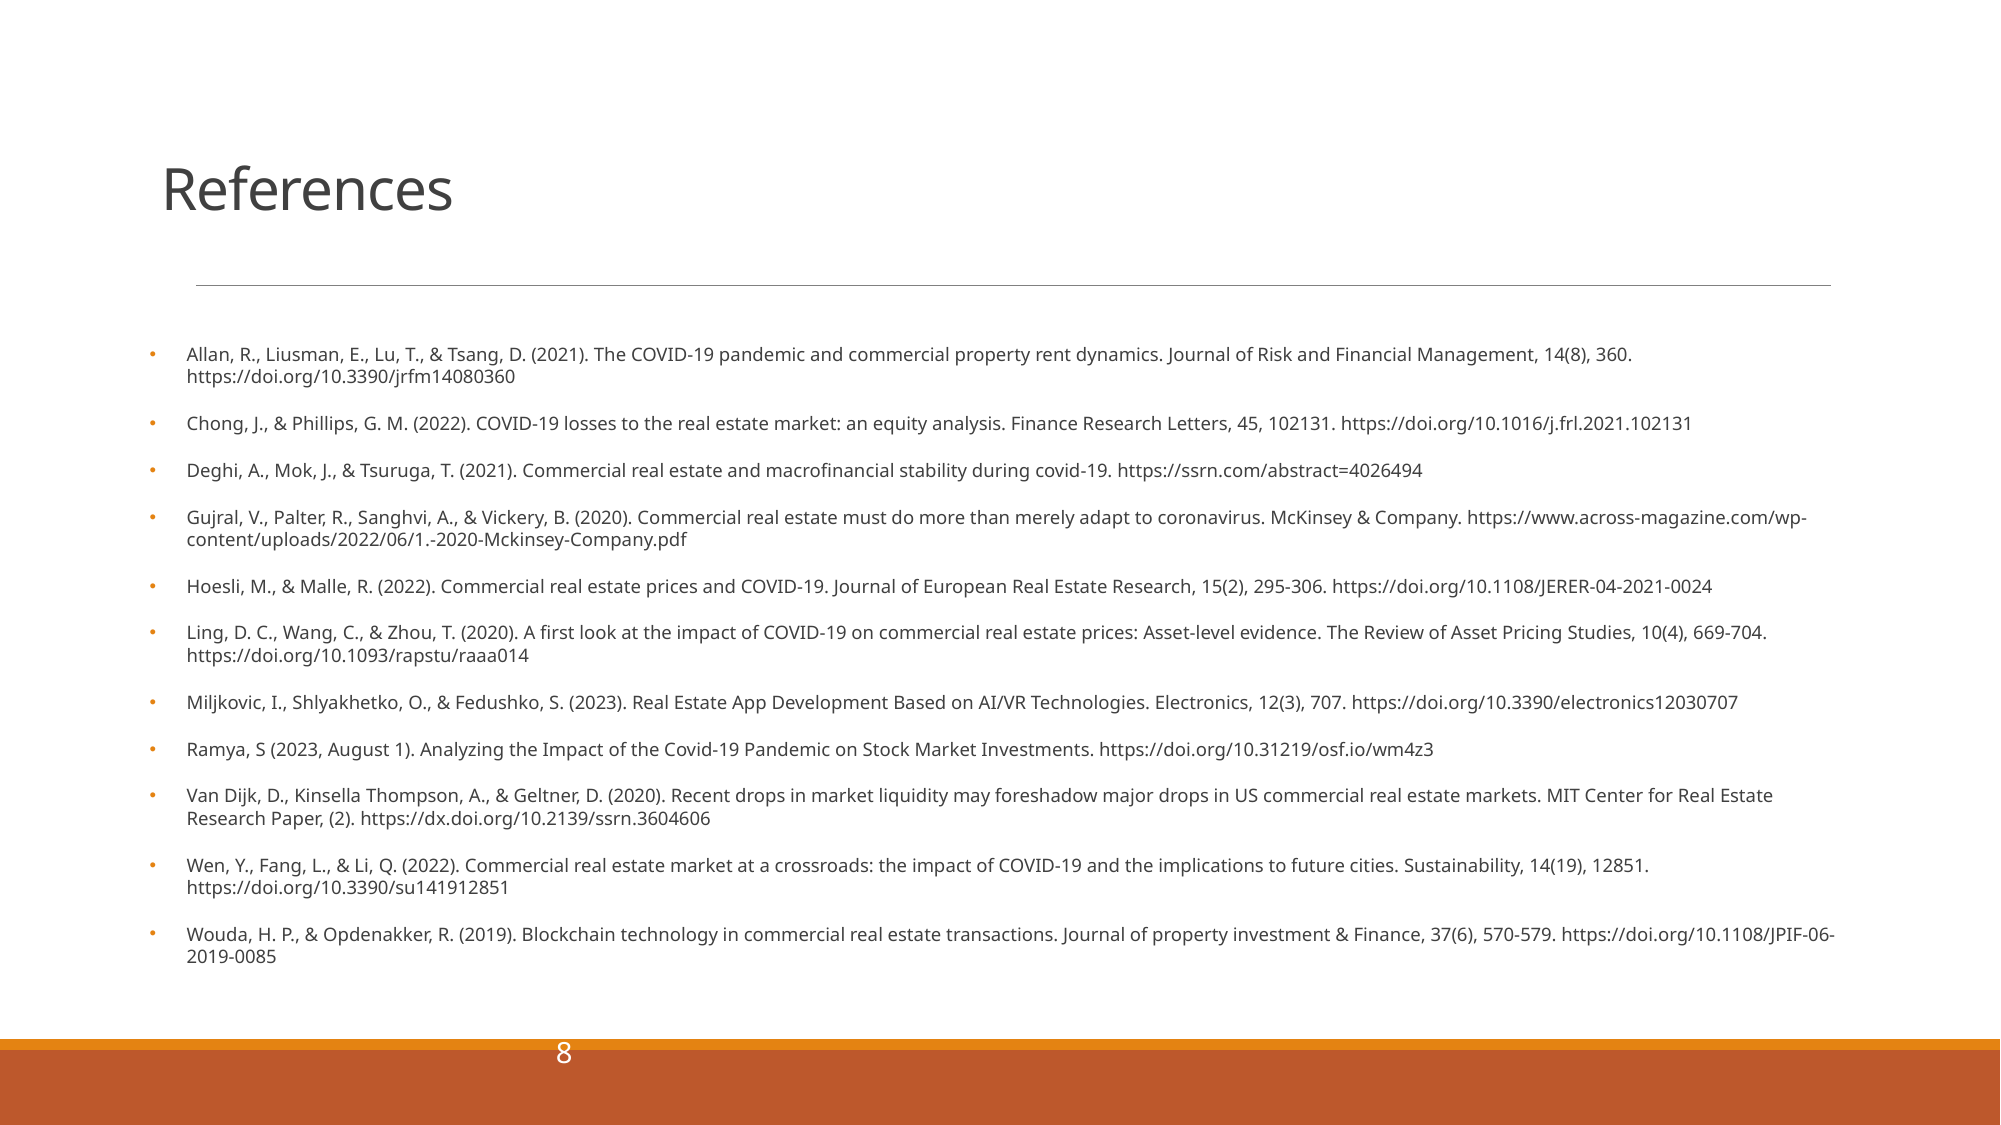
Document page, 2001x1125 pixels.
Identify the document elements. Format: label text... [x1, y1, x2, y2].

list Allan, R., Liusman, E., Lu, T., & Tsang, D. (2021). The COVID-19 pandemic and commercial property rent dynamics. Journal of Risk and Financial Management, 14(8), 360. https://doi.org/10.3390/jrfm14080360 Chong, J., & Phillips, G. M. (2022). COVID-19 losses to the real estate market: an equity analysis. Finance Research Letters, 45, 102131. https://doi.org/10.1016/j.frl.2021.102131 Deghi, A., Mok, J., & Tsuruga, T. (2021). Commercial real estate and macrofinancial stability during covid-19. https://ssrn.com/abstract=4026494 Gujral, V., Palter, R., Sanghvi, A., & Vickery, B. (2020). Commercial real estate must do more than merely adapt to coronavirus. McKinsey & Company. https://www.across-magazine.com/wp-content/uploads/2022/06/1.-2020-Mckinsey-Company.pdf Hoesli, M., & Malle, R. (2022). Commercial real estate prices and COVID-19. Journal of European Real Estate Research, 15(2), 295-306. https://doi.org/10.1108/JERER-04-2021-0024 Ling, D. C., Wang, C., & Zhou, T. (2020). A first look at the impact of COVID-19 on commercial real estate prices: Asset-level evidence. The Review of Asset Pricing Studies, 10(4), 669-704. https://doi.org/10.1093/rapstu/raaa014 Miljkovic, I., Shlyakhetko, O., & Fedushko, S. (2023). Real Estate App Development Based on AI/VR Technologies. Electronics, 12(3), 707. https://doi.org/10.3390/electronics12030707 Ramya, S (2023, August 1). Analyzing the Impact of the Covid-19 Pandemic on Stock Market Investments. https://doi.org/10.31219/osf.io/wm4z3 Van Dijk, D., Kinsella Thompson, A., & Geltner, D. (2020). Recent drops in market liquidity may foreshadow major drops in US commercial real estate markets. MIT Center for Real Estate Research Paper, (2). https://dx.doi.org/10.2139/ssrn.3604606 Wen, Y., Fang, L., & Li, Q. (2022). Commercial real estate market at a crossroads: the impact of COVID-19 and the implications to future cities. Sustainability, 14(19), 12851. https://doi.org/10.3390/su141912851 Wouda, H. P., & Opdenakker, R. (2019). Blockchain technology in commercial real estate transactions. Journal of property investment & Finance, 37(6), 570-579. https://doi.org/10.1108/JPIF-06-2019-0085 [149, 335, 1857, 980]
title References [146, 11, 1854, 230]
slide_number 8 [149, 1024, 588, 1085]
